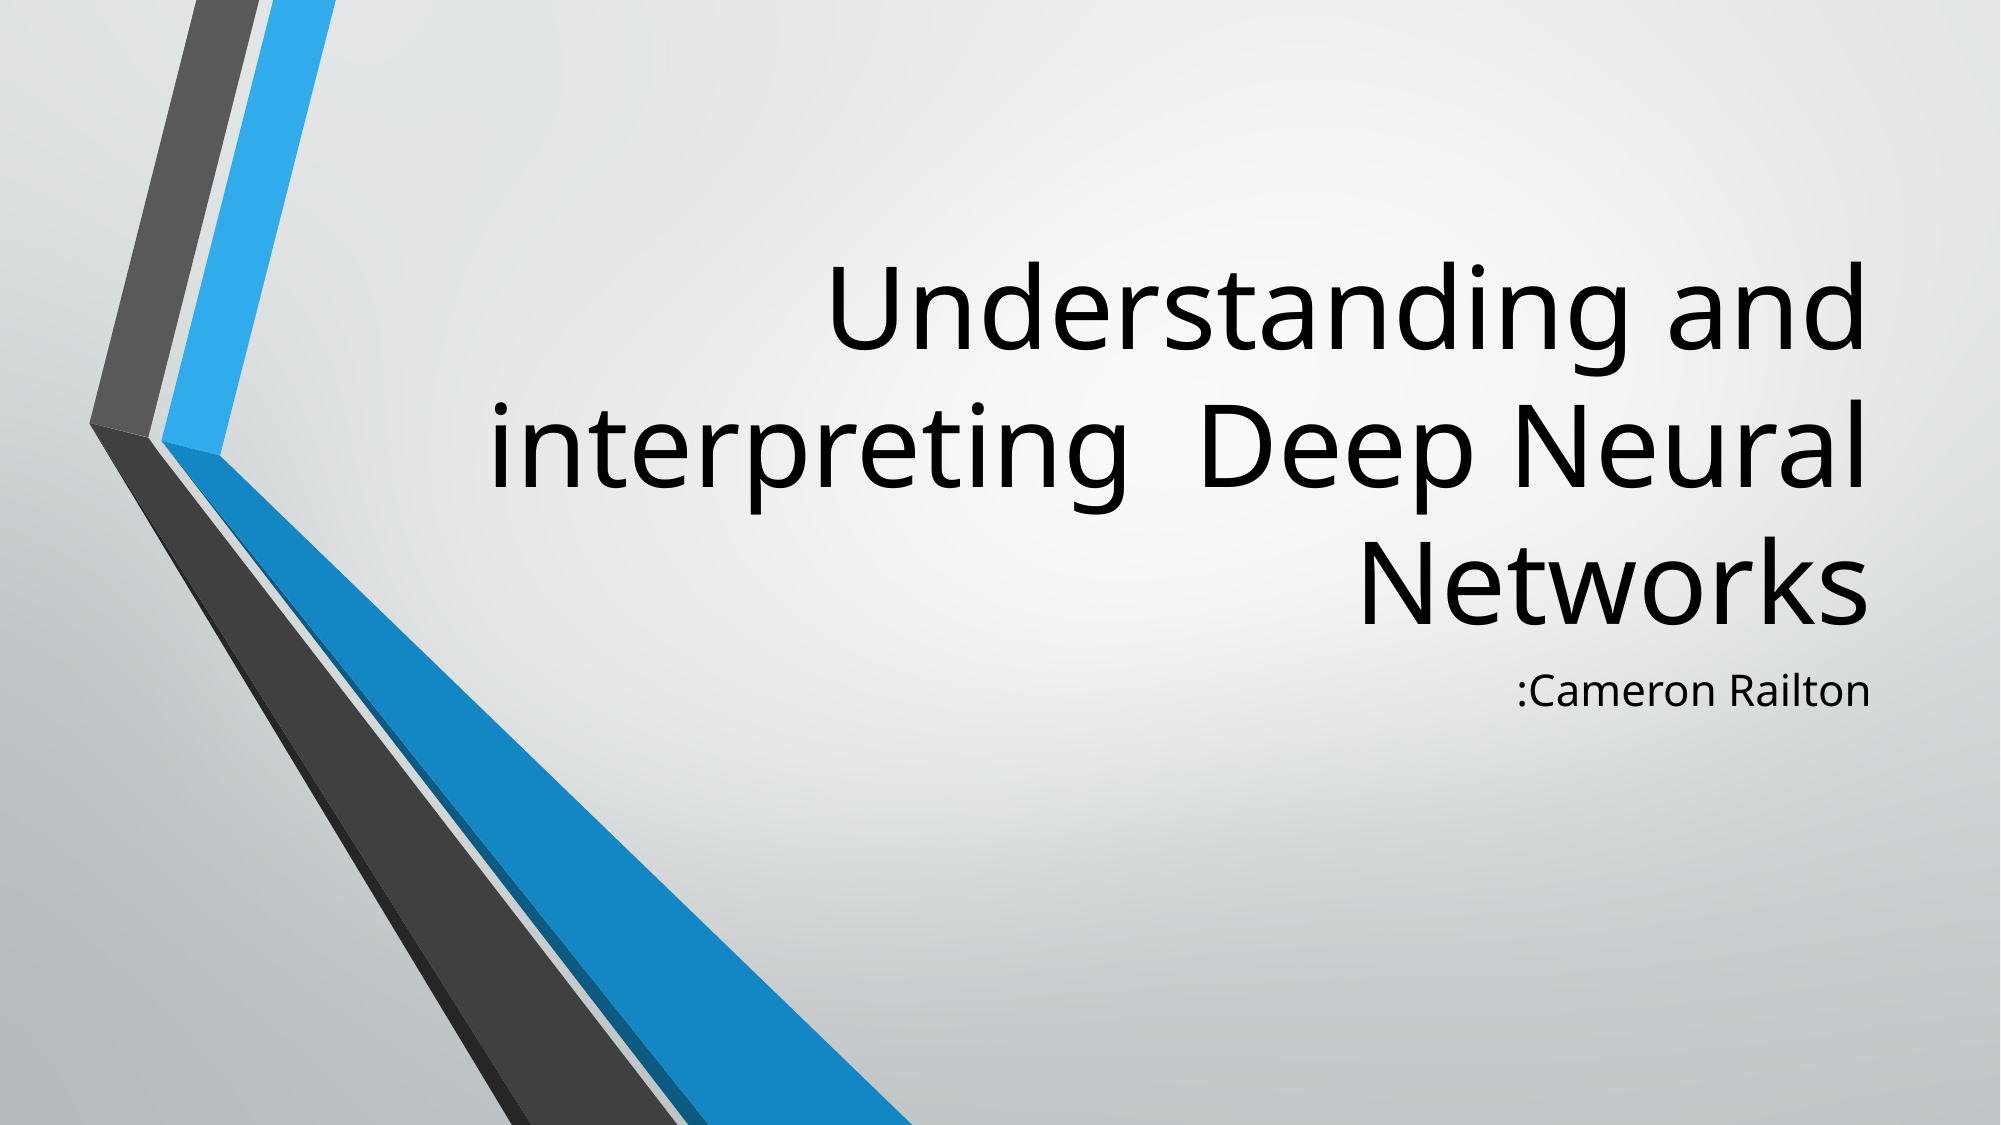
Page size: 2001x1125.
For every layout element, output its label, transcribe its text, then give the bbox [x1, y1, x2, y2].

title Understanding and interpreting Deep Neural Networks [213, 226, 1887, 656]
subtitle :Cameron Railton [740, 655, 1887, 884]
